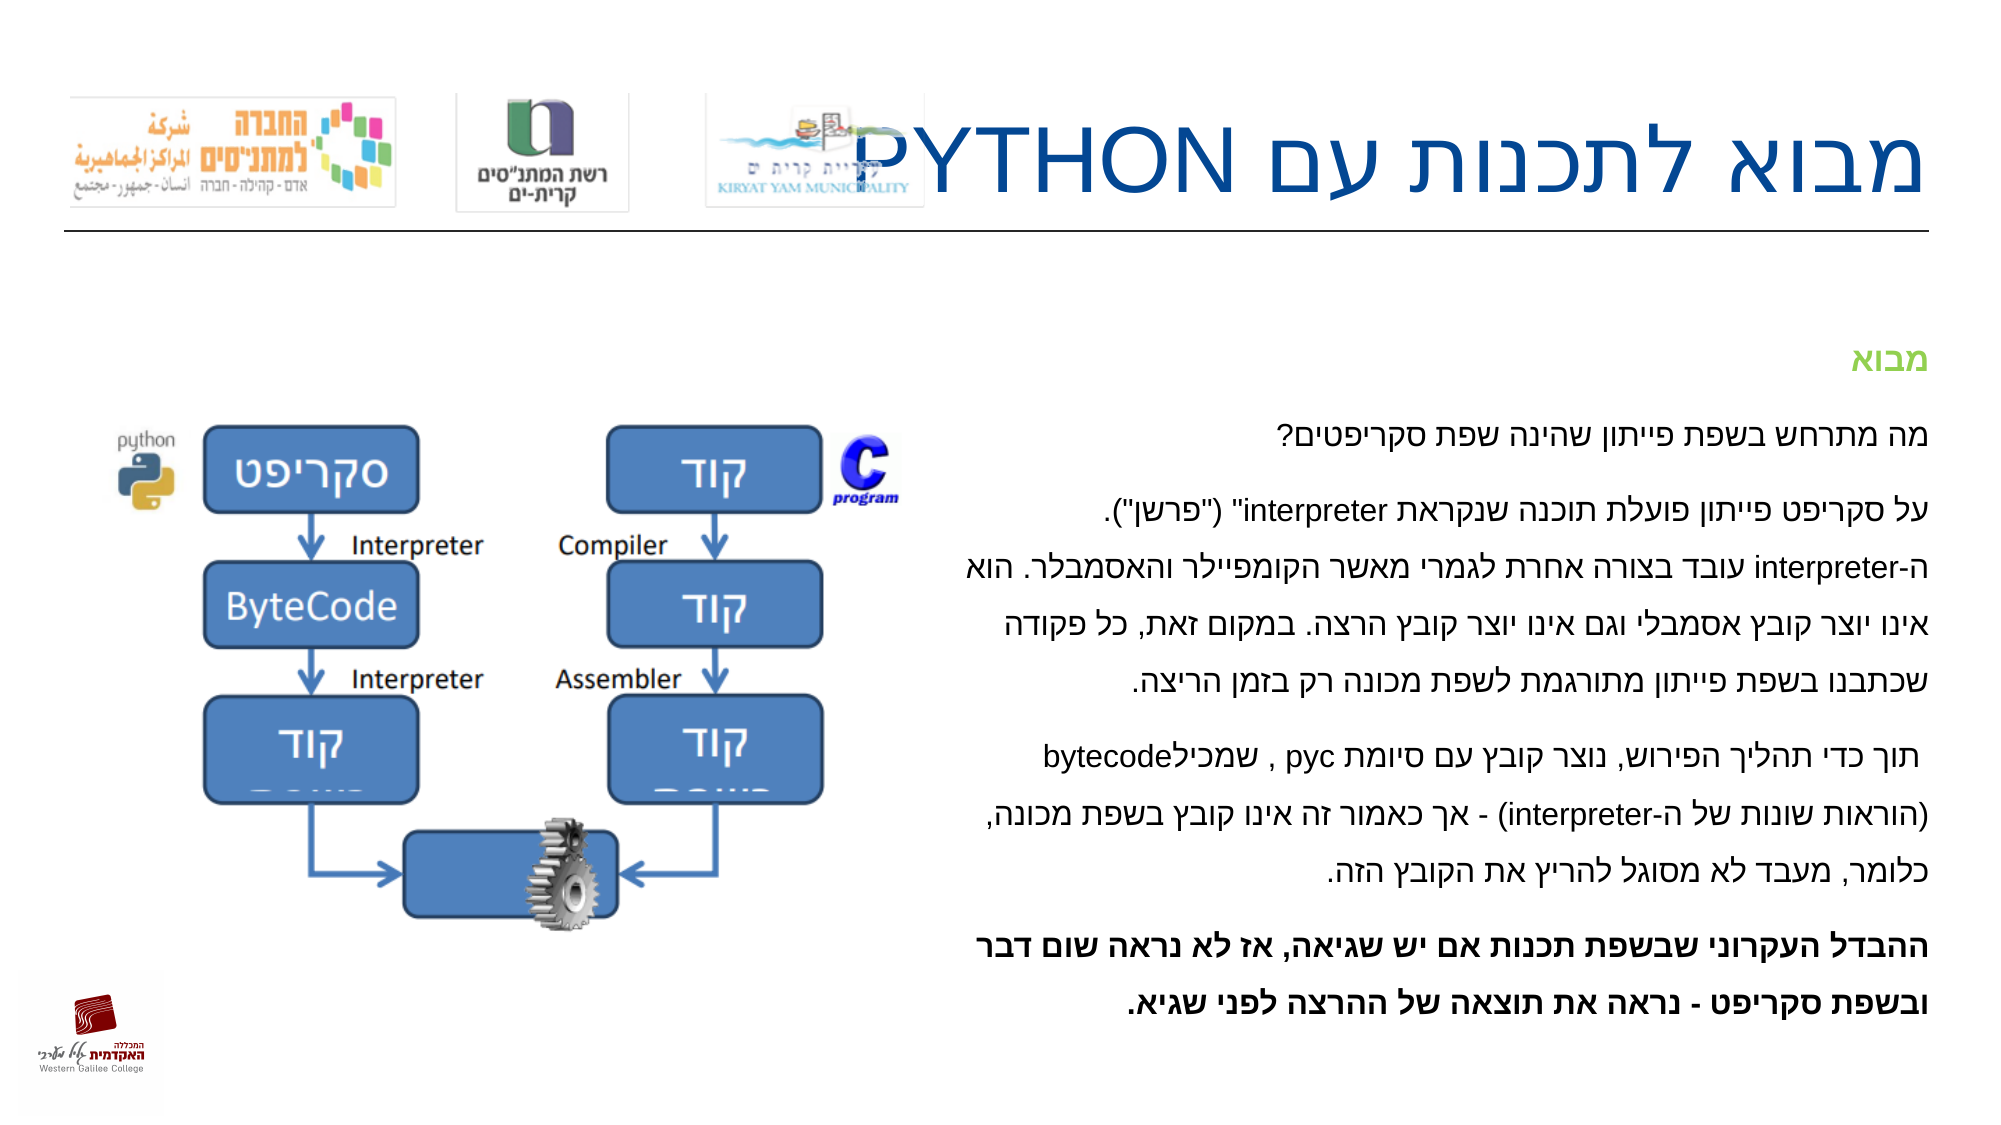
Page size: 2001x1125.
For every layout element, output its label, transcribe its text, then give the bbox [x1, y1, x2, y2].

picture [18, 970, 164, 1116]
picture [85, 397, 910, 956]
title מבוא לתכנות עם PYTHON [64, 55, 1930, 221]
picture [70, 93, 925, 213]
text_box מבוא מה מתרחש בשפת פייתון שהינה שפת סקריפטים? על סקריפט פייתון פועלת תוכנה שנקראת interpreter" ("פרשן"). ה-interpreter עובד בצורה אחרת לגמרי מאשר הקומפיילר והאסמבלר. הוא אינו יוצר קובץ אסמבלי וגם אינו יוצר קובץ הרצה. במקום זאת, כל פקודה שכתבנו בשפת פייתון מתורגמת לשפת מכונה רק בזמן הריצה. תוך כדי תהליך הפירוש, נוצר קובץ עם סיומת pyc , שמכילbytecode (הוראות שונות של ה-interpreter) - אך כאמור זה אינו קובץ בשפת מכונה, כלומר, מעבד לא מסוגל להריץ את הקובץ הזה. ההבדל העקרוני שבשפת תכנות אם יש שגיאה, אז לא נראה שום דבר ובשפת סקריפט - נראה את תוצאה של ההרצה לפני שגיא. [924, 309, 1930, 1043]
